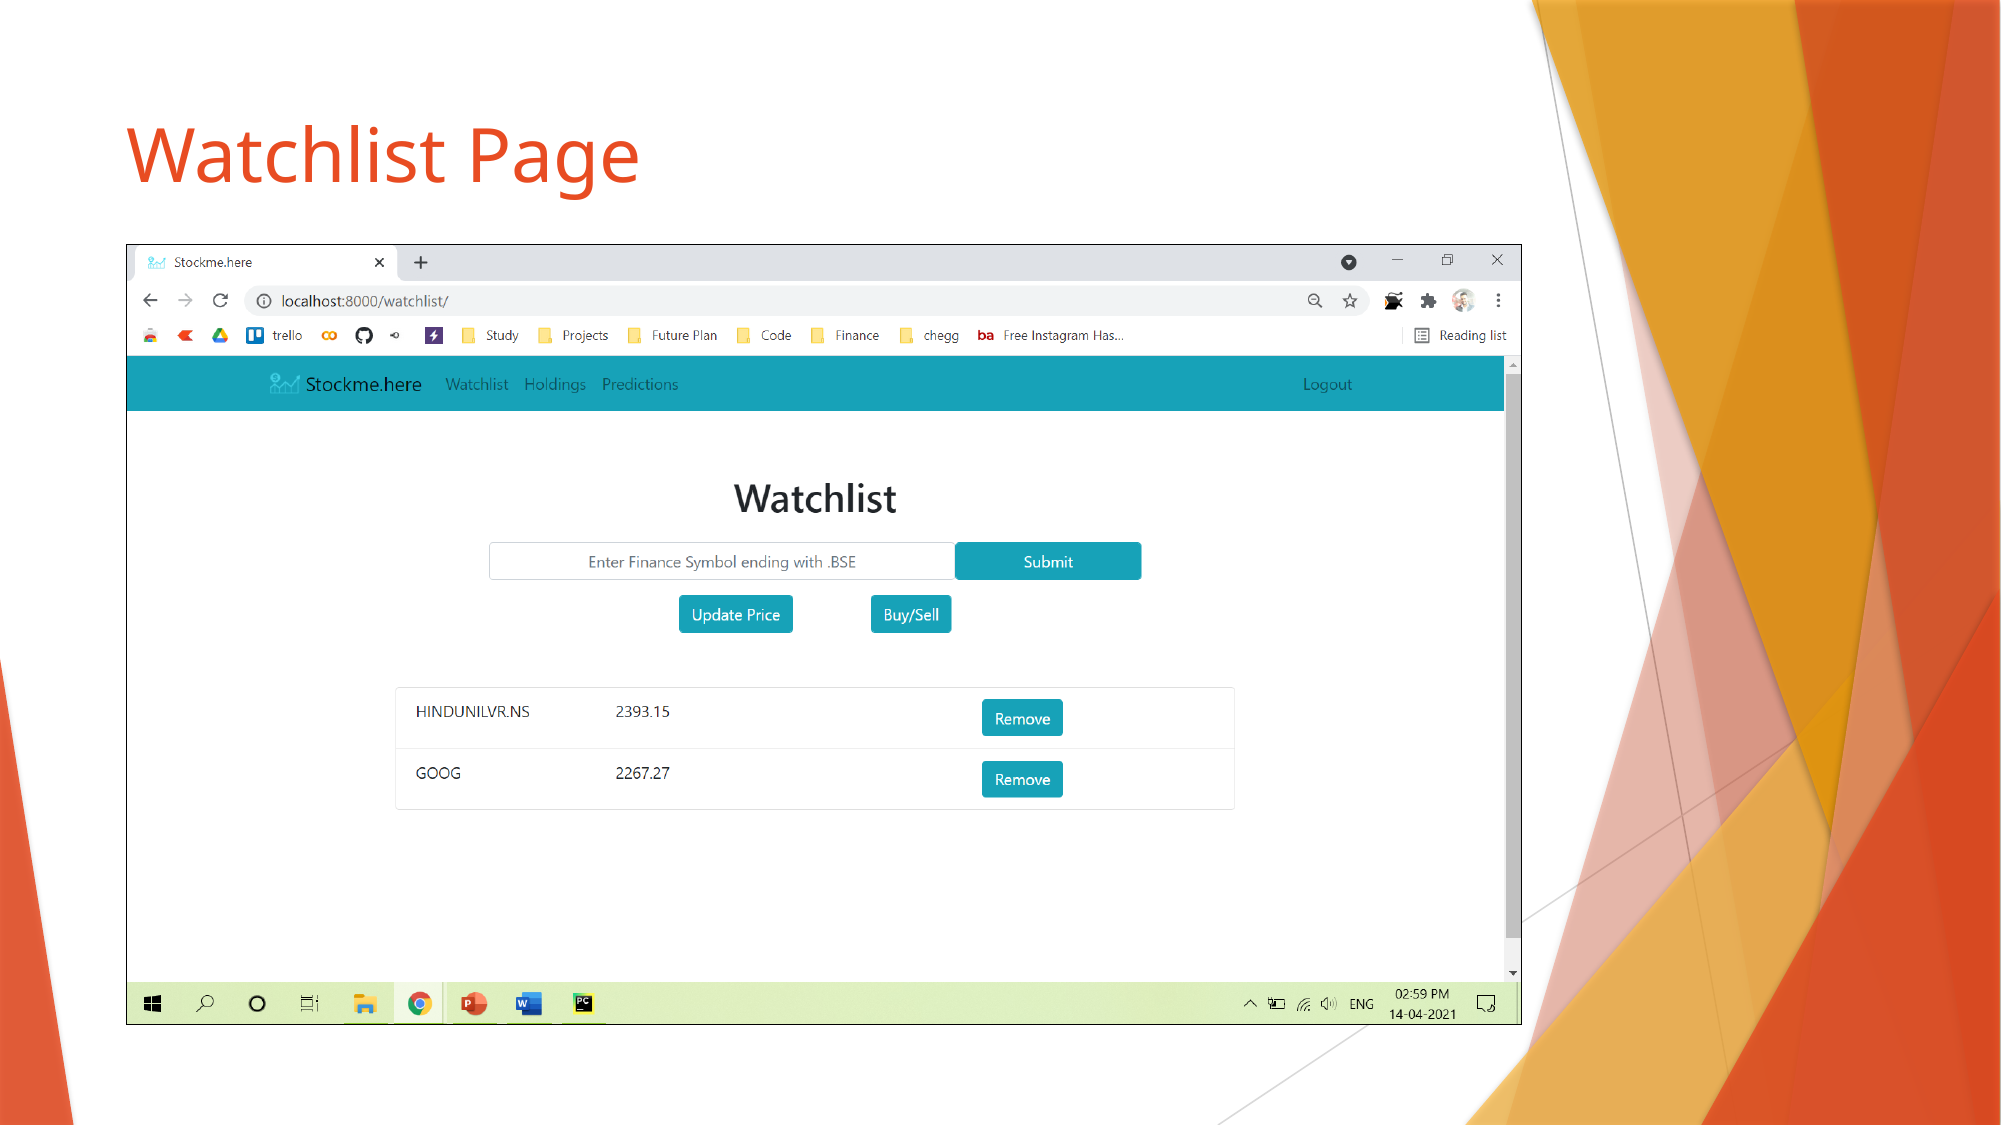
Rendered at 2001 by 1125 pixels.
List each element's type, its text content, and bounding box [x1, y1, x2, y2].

title Watchlist Page [111, 99, 1522, 317]
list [126, 243, 1522, 1026]
